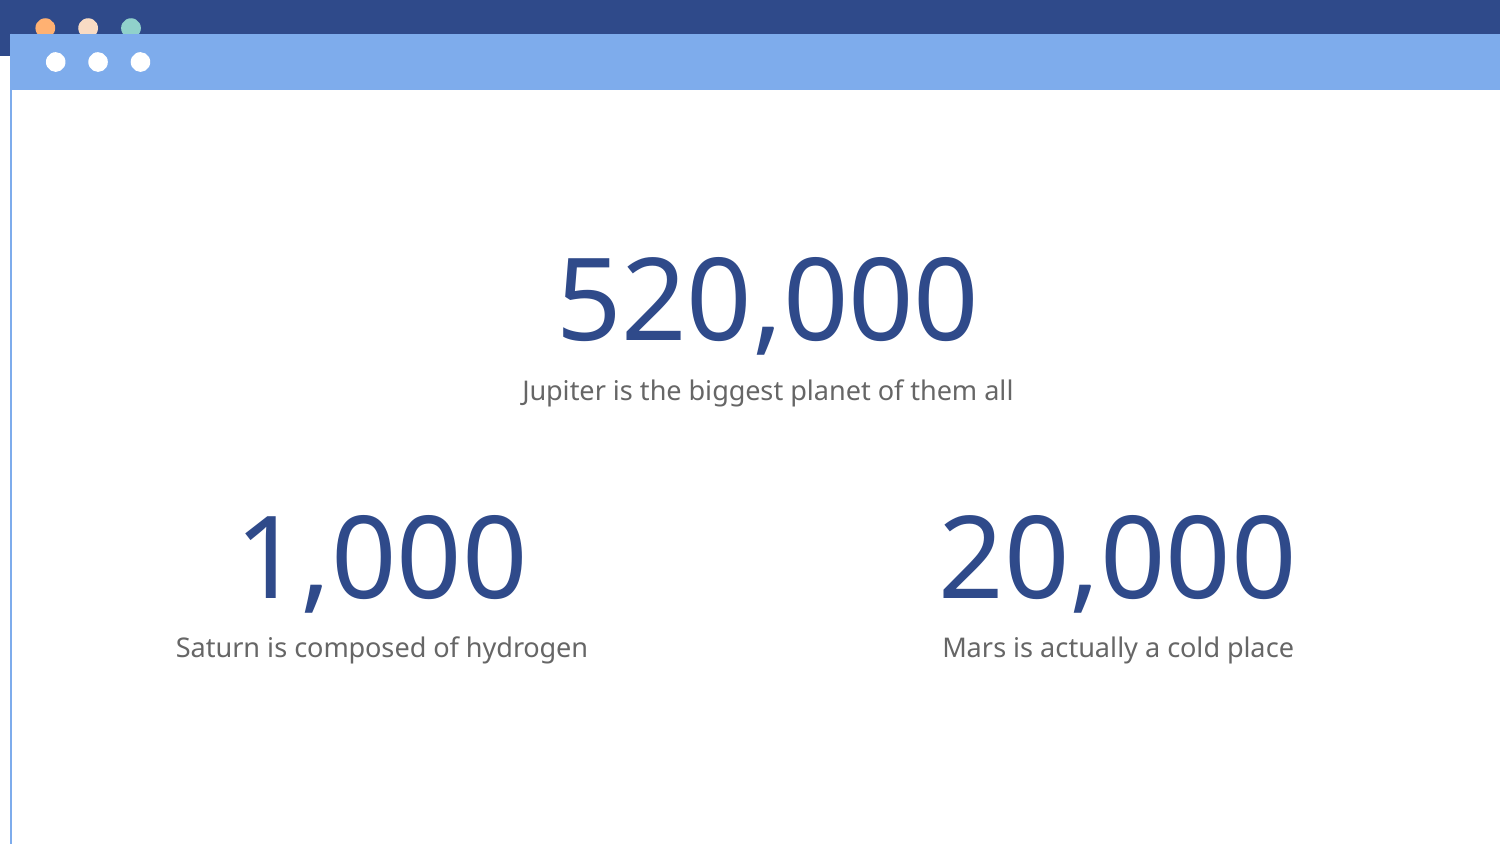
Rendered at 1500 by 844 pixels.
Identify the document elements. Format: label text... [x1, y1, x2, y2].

title 1,000 [72, 489, 692, 637]
subtitle Saturn is composed of hydrogen [72, 637, 692, 684]
title 20,000 [808, 489, 1428, 637]
subtitle Jupiter is the biggest planet of them all [458, 358, 1078, 427]
subtitle Mars is actually a cold place [808, 637, 1428, 684]
title 520,000 [458, 231, 1078, 358]
